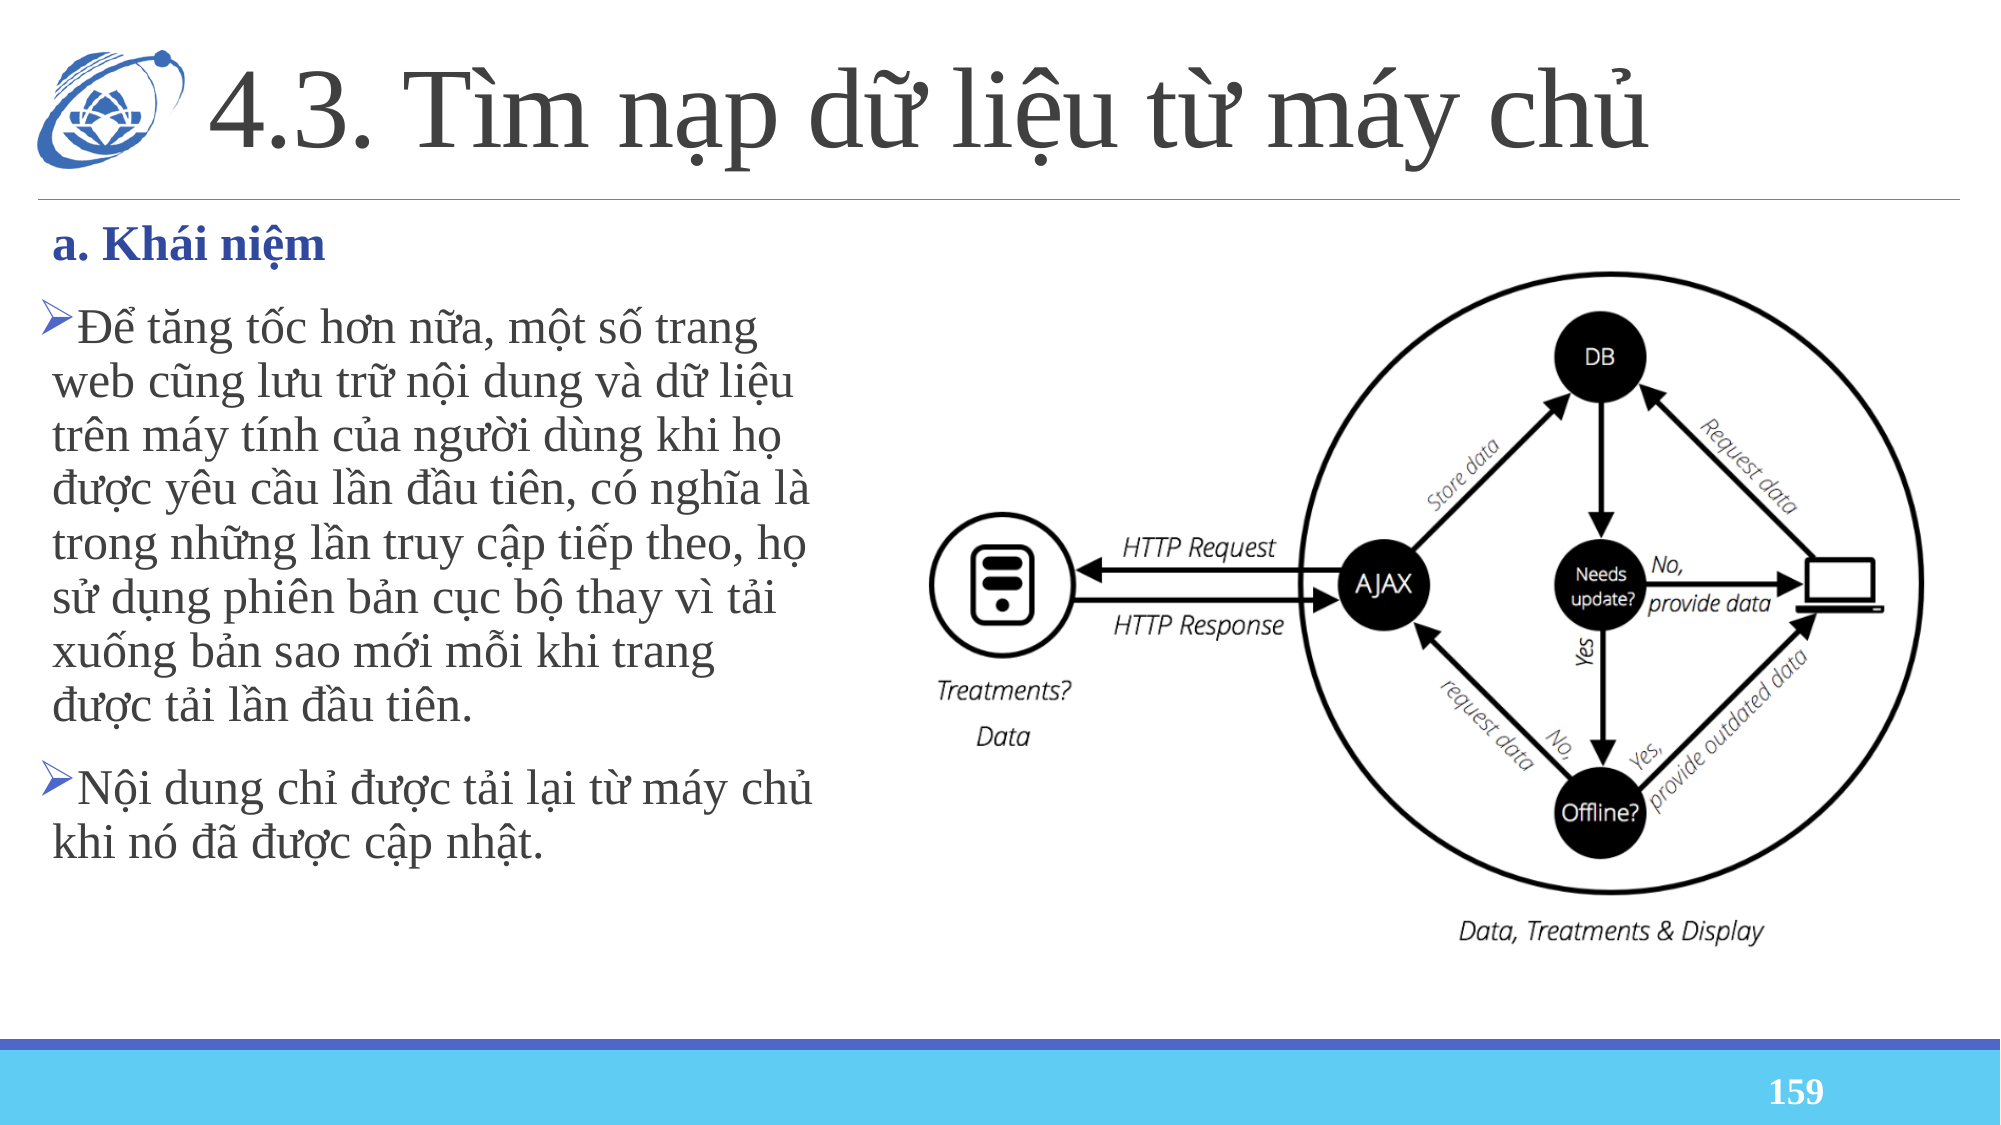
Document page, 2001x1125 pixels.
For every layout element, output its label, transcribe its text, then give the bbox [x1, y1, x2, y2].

title 4.3. Tìm nạp dữ liệu từ máy chủ [193, 47, 1961, 192]
picture [37, 34, 185, 183]
picture [889, 259, 1961, 962]
list a. Khái niệm Để tăng tốc hơn nữa, một số trang web cũng lưu trữ nội dung và dữ liệu trên máy tính của người dùng khi họ được yêu cầu lần đầu tiên, có nghĩa là trong những lần truy cập tiếp theo, họ sử dụng phiên bản cục bộ thay vì tải xuống bản sao mới mỗi khi trang được tải lần đầu tiên. Nội dung chỉ được tải lại từ máy chủ khi nó đã được cập nhật. [37, 209, 822, 1011]
slide_number 159 [1624, 1059, 1840, 1120]
